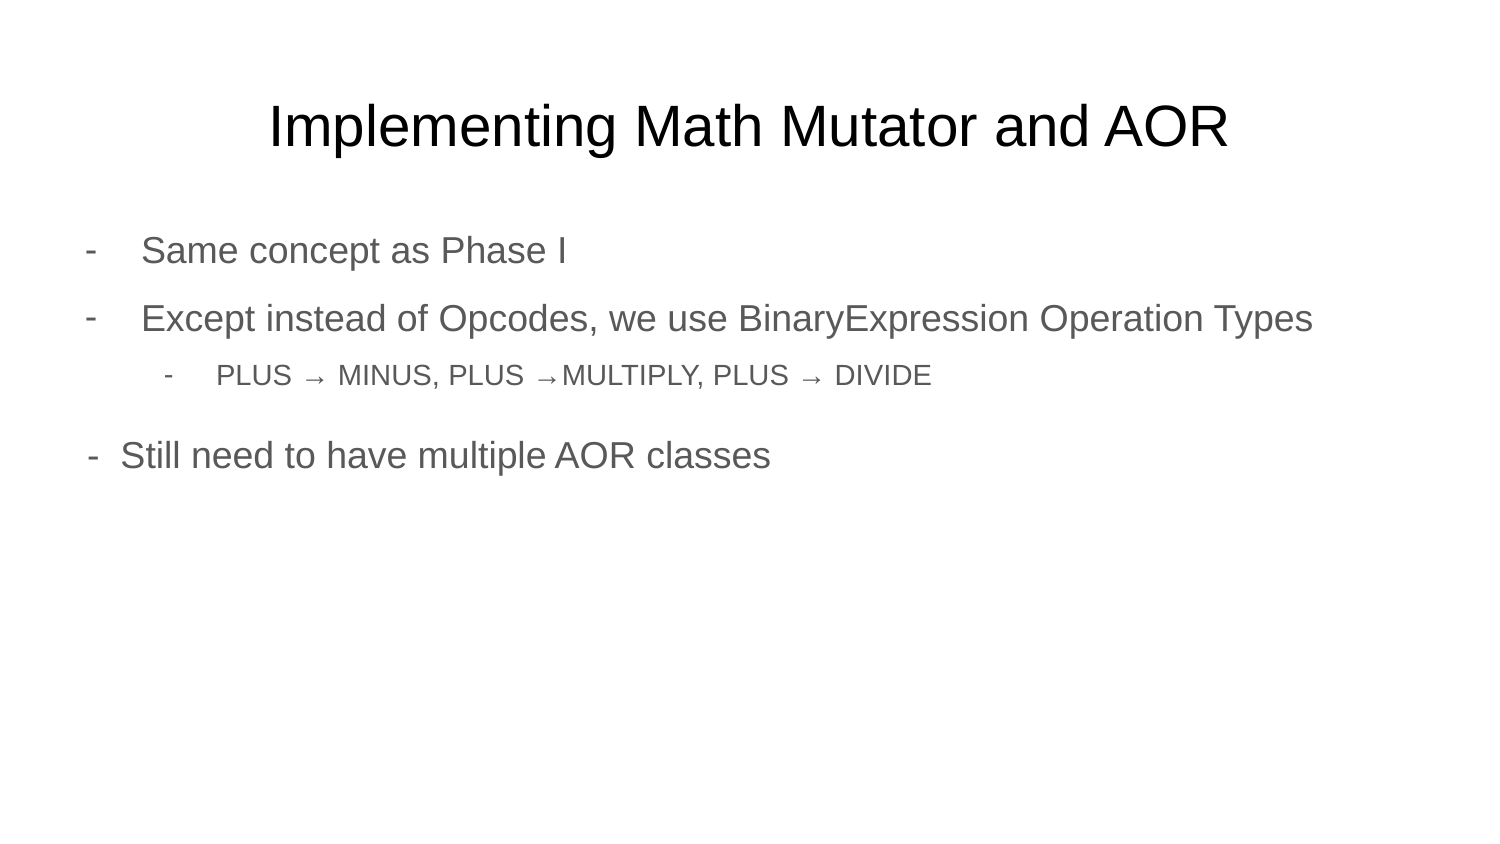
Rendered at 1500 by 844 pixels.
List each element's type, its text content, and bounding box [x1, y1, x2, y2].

list Same concept as Phase I Except instead of Opcodes, we use BinaryExpression Operation Types PLUS → MINUS, PLUS →MULTIPLY, PLUS → DIVIDE - Still need to have multiple AOR classes [51, 189, 1449, 750]
title Implementing Math Mutator and AOR [51, 72, 1449, 167]
